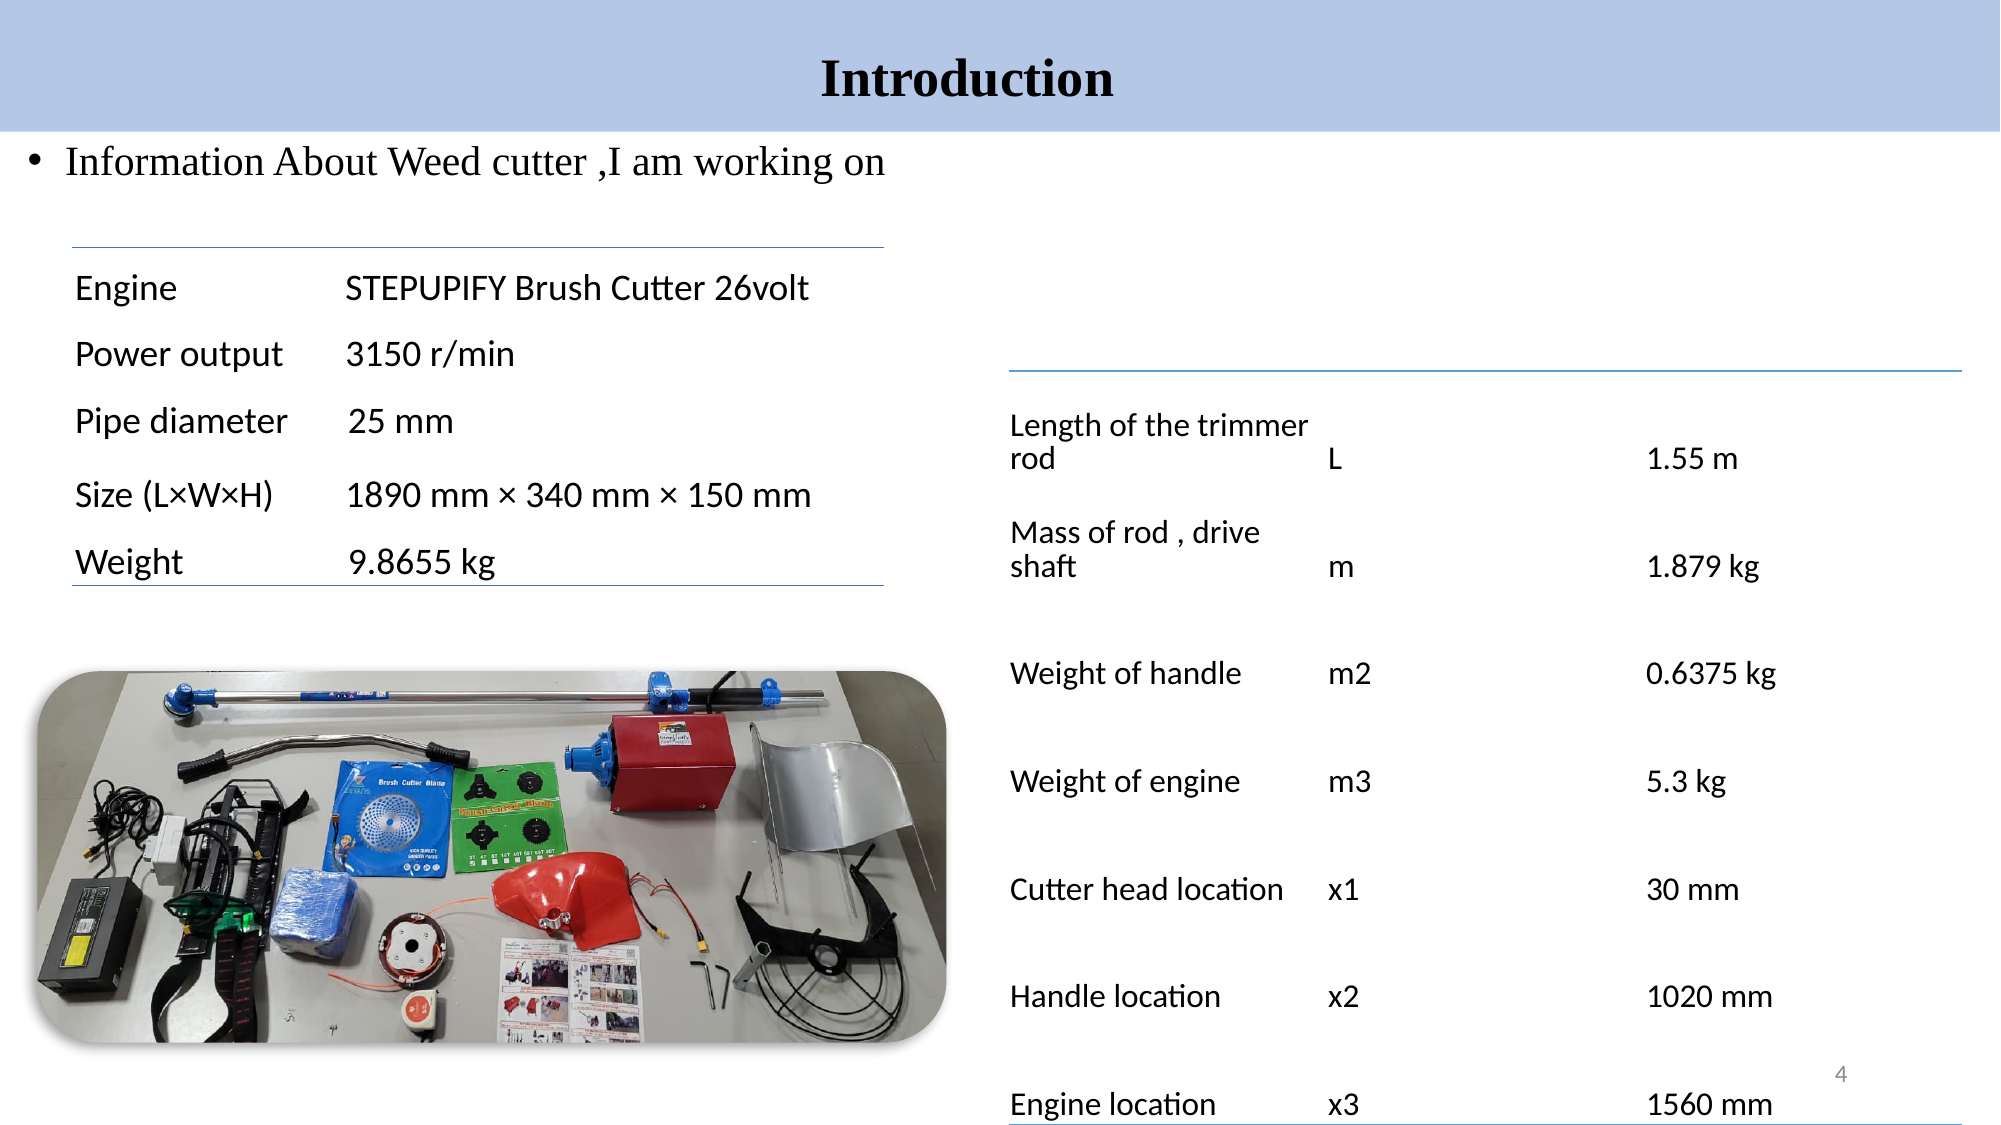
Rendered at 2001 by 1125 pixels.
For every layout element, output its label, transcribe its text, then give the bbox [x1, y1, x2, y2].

table_cell Weight [72, 519, 345, 585]
table_cell 1560 mm [1644, 1017, 1962, 1124]
table_cell x2​ [1327, 910, 1644, 1017]
table_cell m2​ [1327, 586, 1644, 694]
text_box [0, 0, 2000, 132]
table_header STEPUPIFY Brush Cutter 26volt [345, 248, 884, 312]
table_cell 3150 r/min [345, 312, 884, 378]
table_cell Handle location [1009, 910, 1327, 1017]
table_cell 1890 mm × 340 mm × 150 mm [345, 444, 884, 519]
table_header Length of the trimmer rod [1009, 372, 1327, 479]
table_cell 25 mm [345, 378, 884, 444]
table_cell 5.3 kg [1644, 694, 1962, 802]
picture [37, 671, 947, 1043]
table_cell m3​ [1327, 694, 1644, 802]
table_cell Weight of handle [1009, 586, 1327, 694]
table_cell 0.6375 kg [1644, 586, 1962, 694]
table_cell Cutter head location [1009, 802, 1327, 910]
table_cell Pipe diameter [72, 378, 345, 444]
table_cell Engine location [1009, 1017, 1327, 1124]
table_cell x1​ [1327, 802, 1644, 910]
table_cell Mass of rod , drive shaft [1009, 479, 1327, 586]
table_cell x3​ [1327, 1017, 1644, 1124]
table_header Engine [72, 248, 345, 312]
text_box Introduction [461, 34, 1460, 115]
table_cell 1020 mm [1644, 910, 1962, 1017]
table_cell 1.879 kg [1644, 479, 1962, 586]
table_cell 9.8655 kg [345, 519, 884, 585]
table_header L [1327, 372, 1644, 479]
table_cell Weight of engine [1009, 694, 1327, 802]
table_cell Power output [72, 312, 345, 378]
table_cell 30 mm [1644, 802, 1962, 910]
table_header 1.55 m [1644, 372, 1962, 479]
table_cell m [1327, 479, 1644, 586]
text_box Information About Weed cutter ,I am working on [12, 131, 1963, 1125]
table_cell Size (L×W×H) [72, 444, 345, 519]
